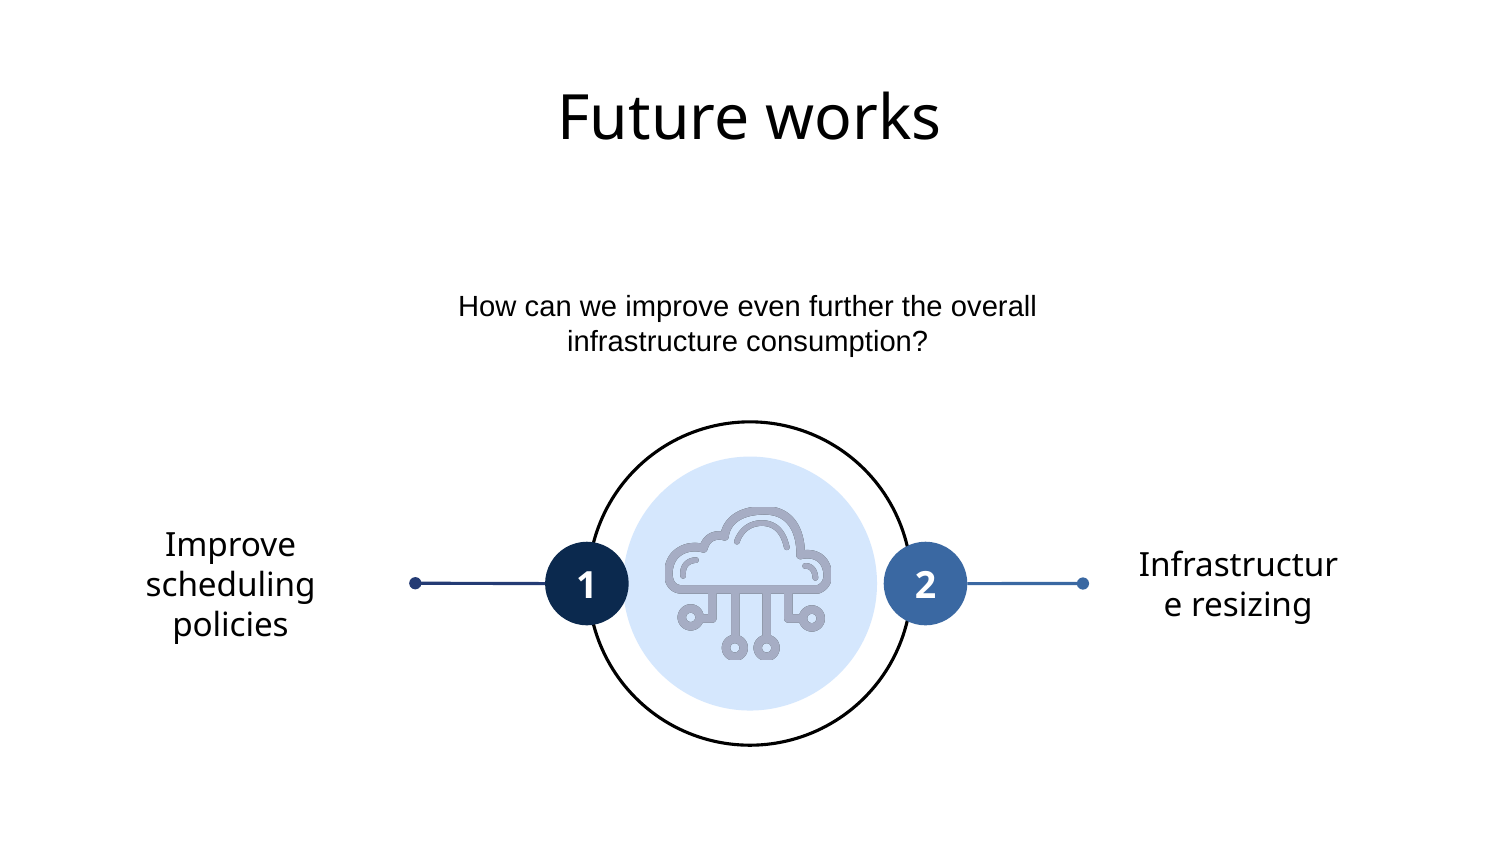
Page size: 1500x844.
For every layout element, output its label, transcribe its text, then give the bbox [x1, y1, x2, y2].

text_box [593, 421, 907, 746]
text_box 1 [545, 541, 629, 626]
text_box Infrastructure resizing [1121, 564, 1355, 603]
text_box Improve scheduling policies [69, 564, 392, 602]
title Future works [75, 88, 1425, 141]
text_box [624, 456, 878, 711]
text_box How can we improve even further the overall infrastructure consumption? [391, 280, 1104, 365]
picture [664, 506, 832, 661]
text_box 2 [883, 541, 968, 626]
